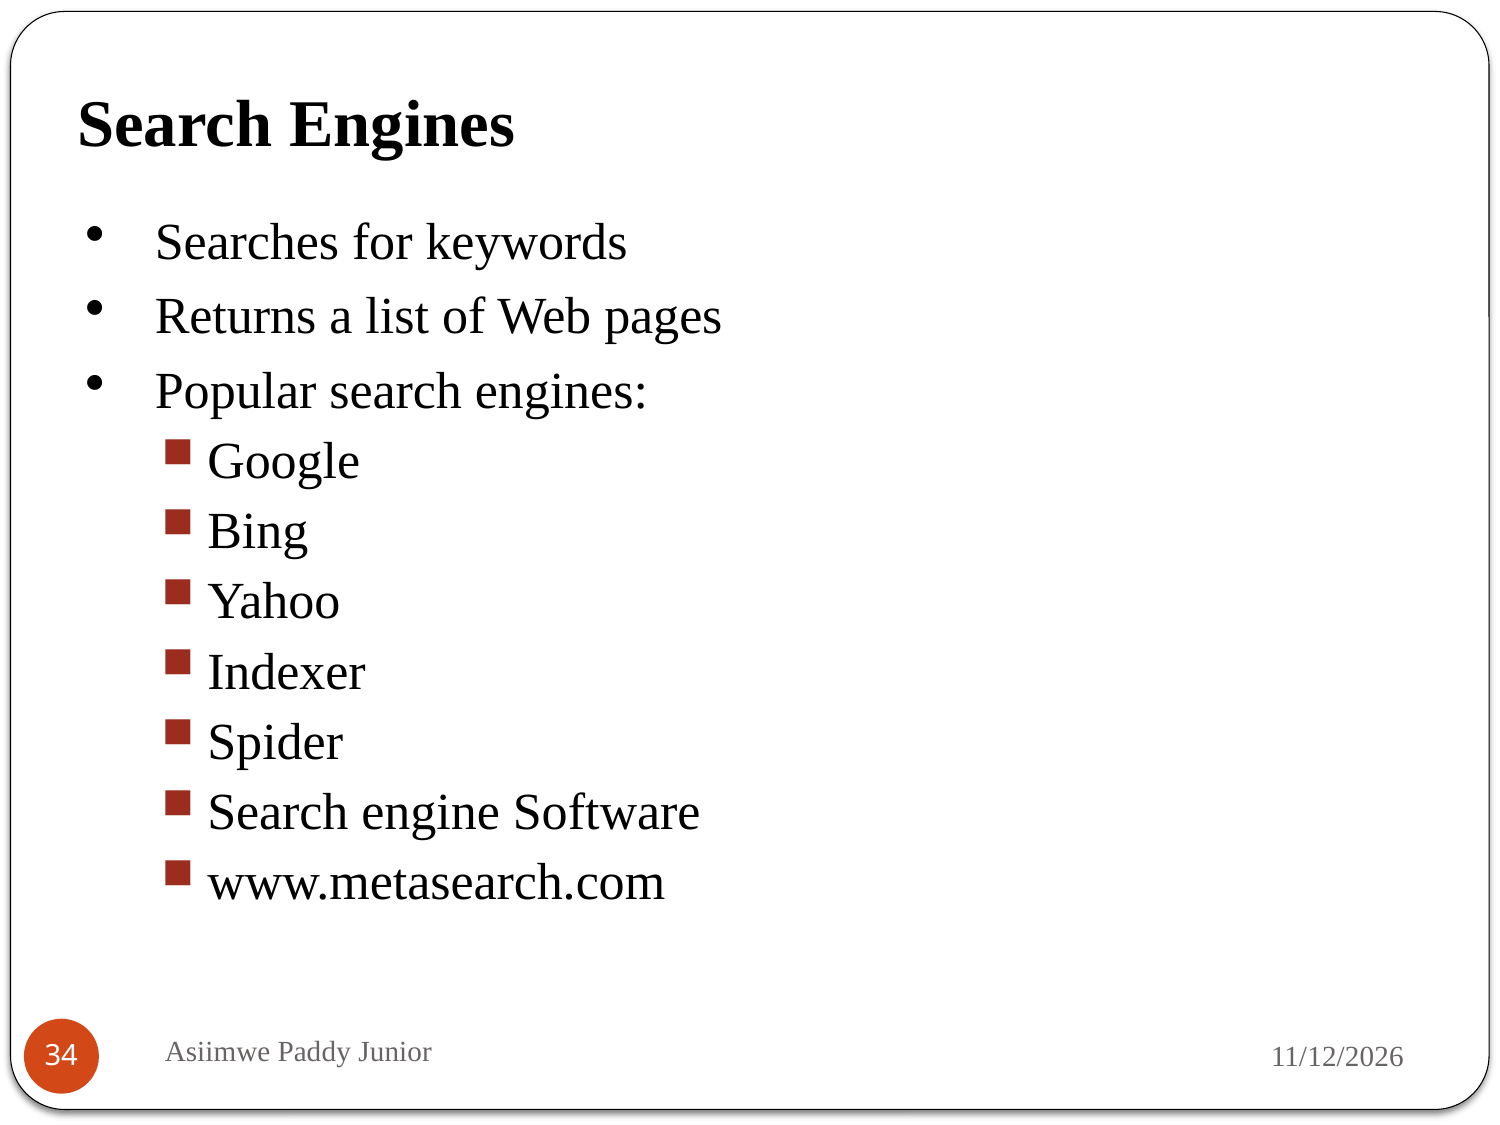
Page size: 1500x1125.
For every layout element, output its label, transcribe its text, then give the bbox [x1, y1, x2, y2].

title Search Engines [62, 45, 1425, 175]
footer Asiimwe Paddy Junior [150, 1012, 800, 1088]
list Searches for keywords Returns a list of Web pages Popular search engines: Google Bing Yahoo Indexer Spider Search engine Software www.metasearch.com [50, 200, 1438, 1063]
slide_number 34 [23, 1018, 99, 1094]
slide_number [1012, 1015, 1419, 1094]
